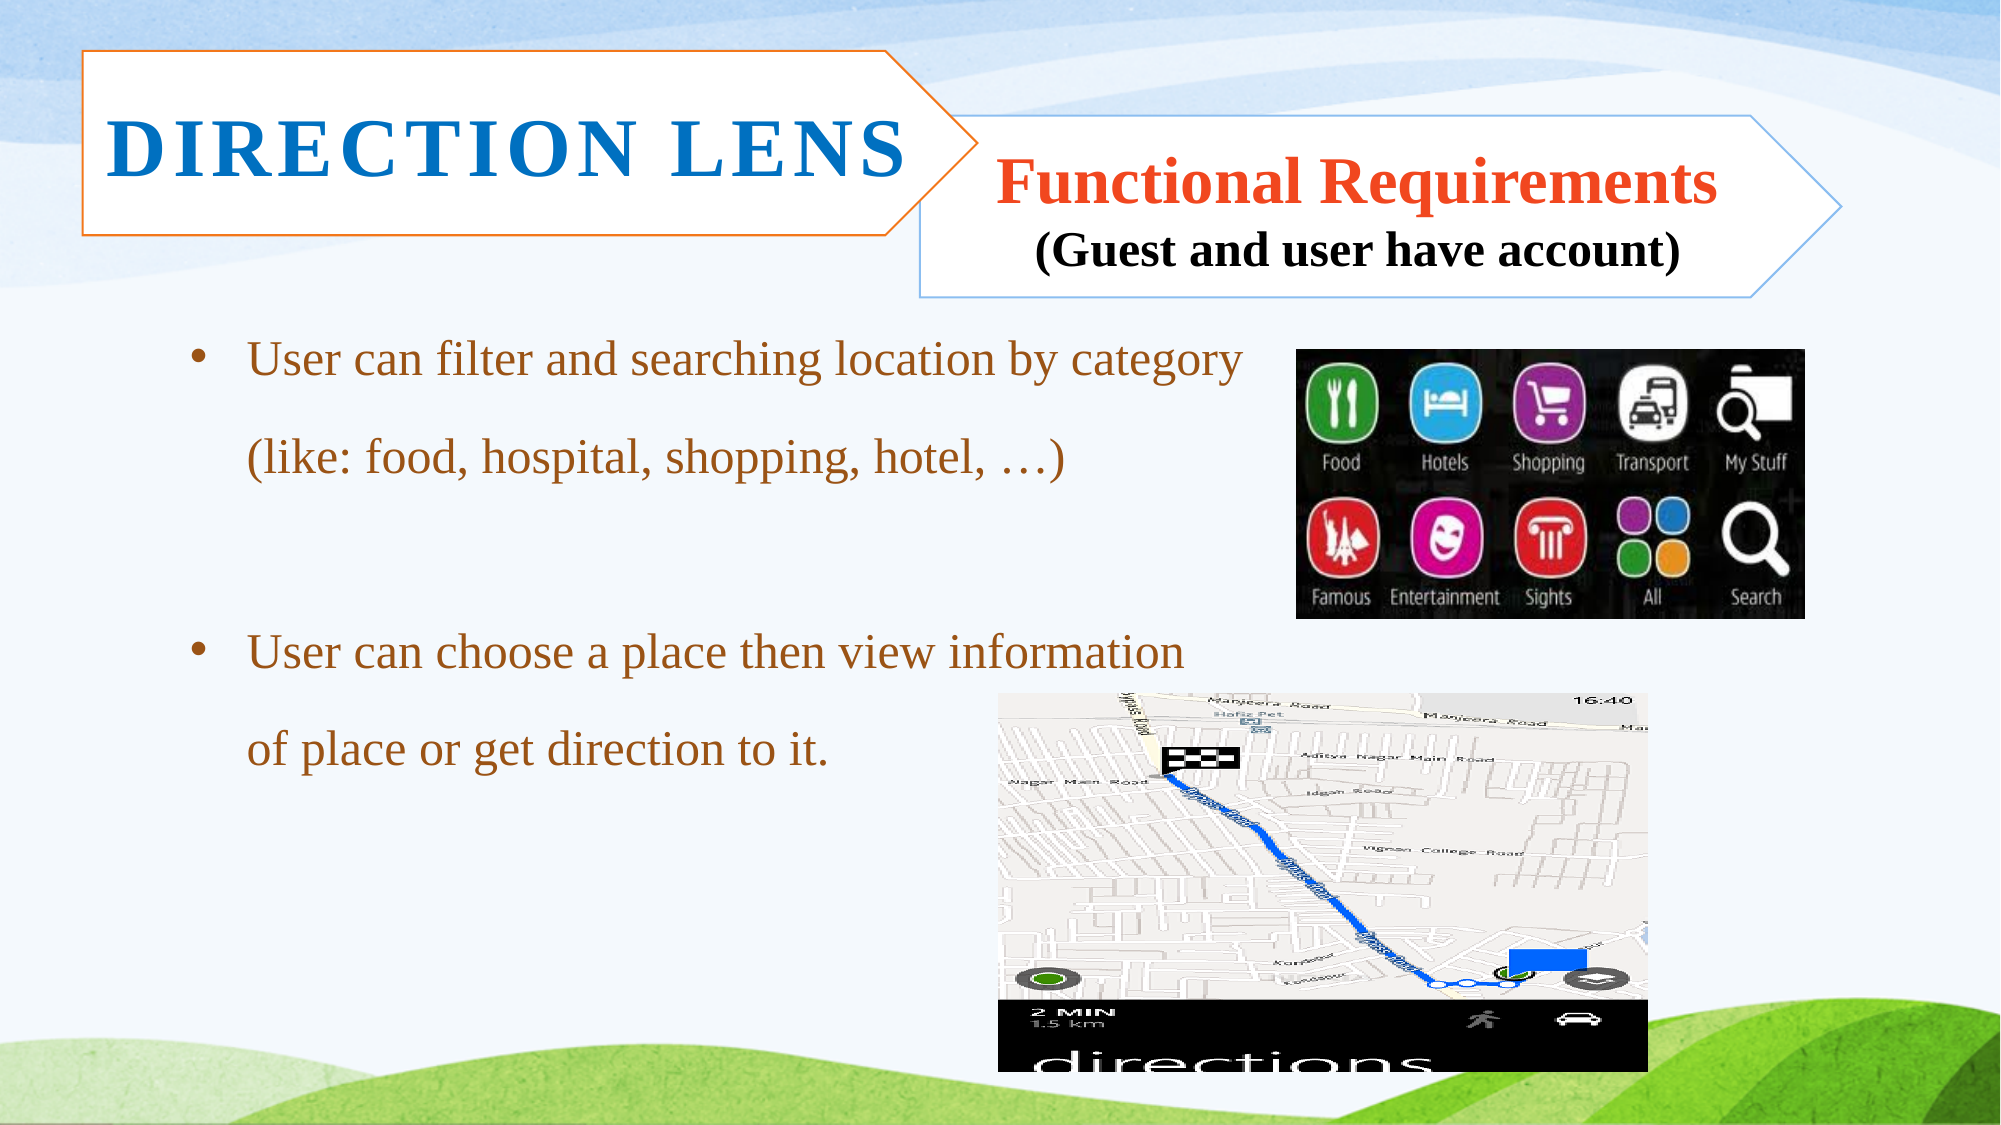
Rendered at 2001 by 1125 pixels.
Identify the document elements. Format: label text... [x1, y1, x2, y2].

list User can filter and searching location by category (like: food, hospital, shopping, hotel, …) User can choose a place then view information of place or get direction to it. [174, 318, 1825, 982]
text_box Functional Requirements (Guest and user have account) [918, 114, 1843, 299]
text_box DIRECTION LENS [81, 49, 979, 237]
picture [0, 0, 2001, 1125]
